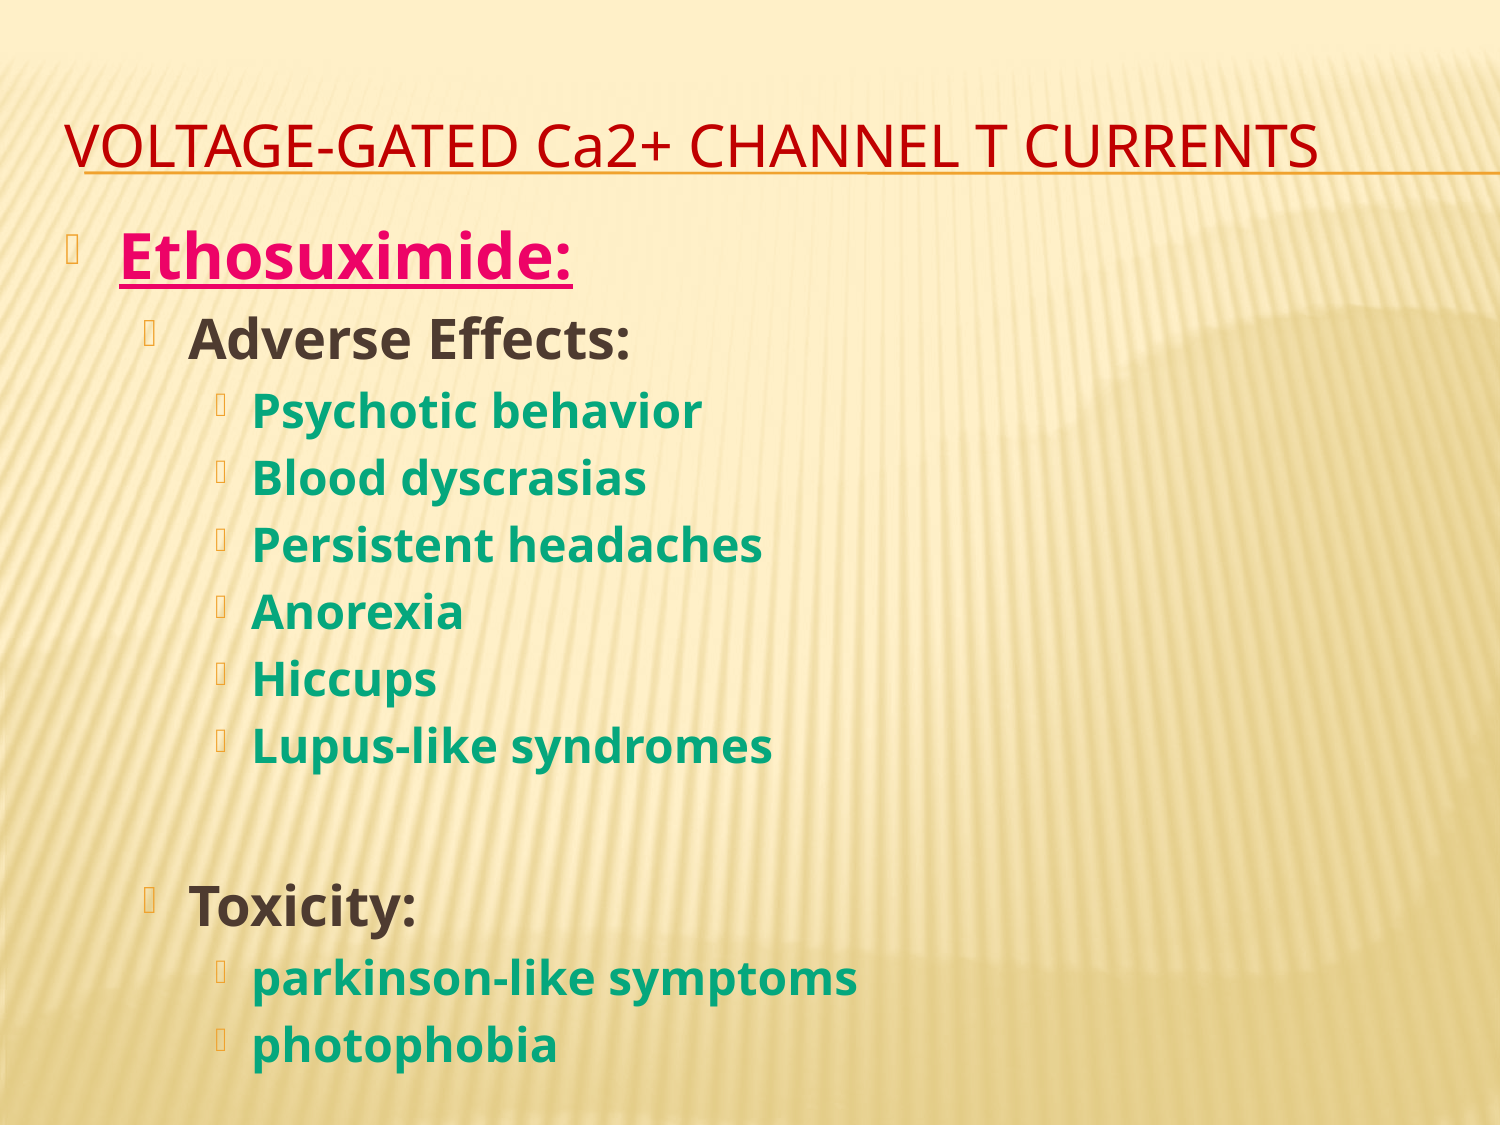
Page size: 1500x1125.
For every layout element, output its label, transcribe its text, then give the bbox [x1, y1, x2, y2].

list Ethosuximide: Adverse Effects: Psychotic behavior Blood dyscrasias Persistent headaches Anorexia Hiccups Lupus-like syndromes Toxicity: parkinson-like symptoms photophobia [50, 208, 1475, 1083]
title Voltage-Gated Ca2+ Channel T Currents [50, 75, 1475, 208]
